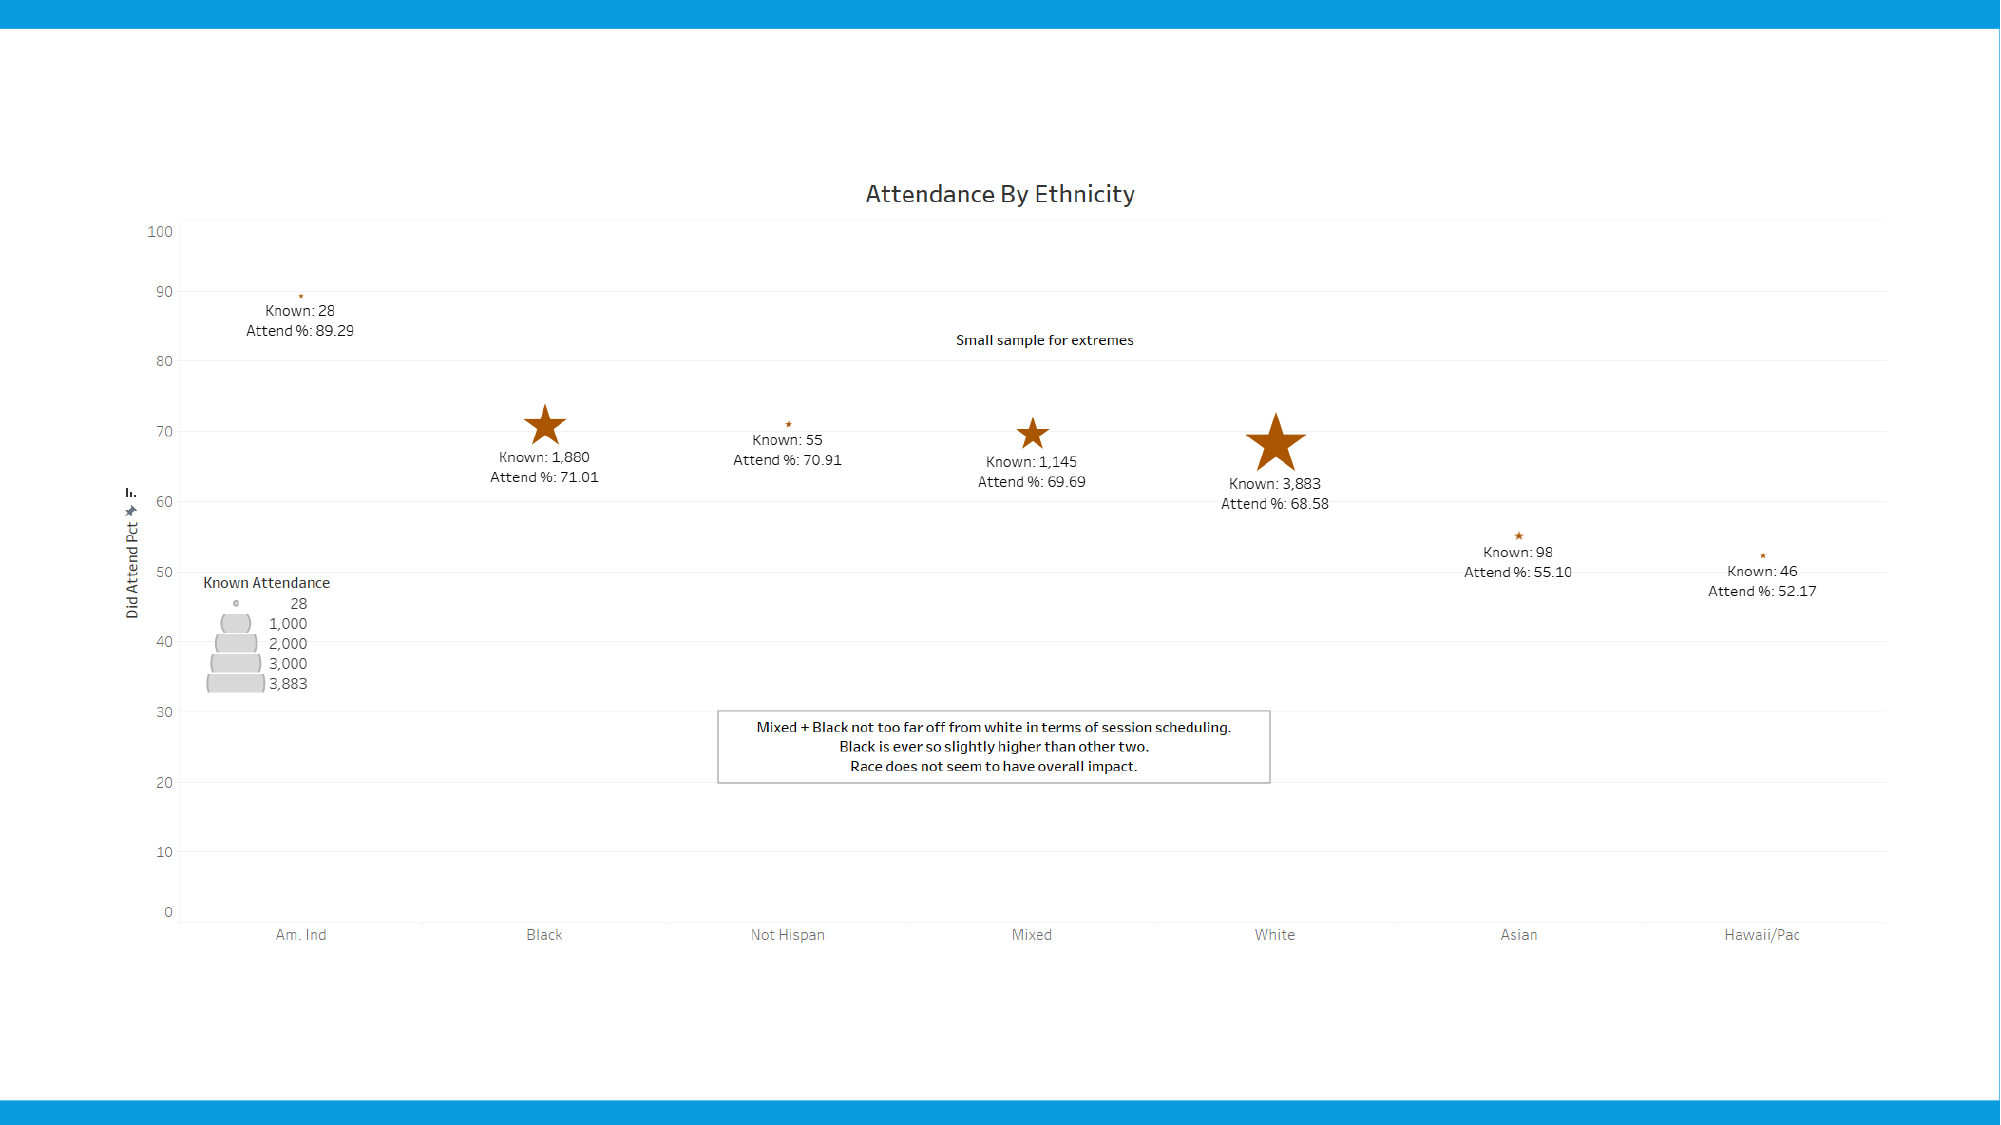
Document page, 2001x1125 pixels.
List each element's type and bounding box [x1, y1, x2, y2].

text_box [0, 28, 2000, 1101]
picture [105, 161, 1895, 968]
